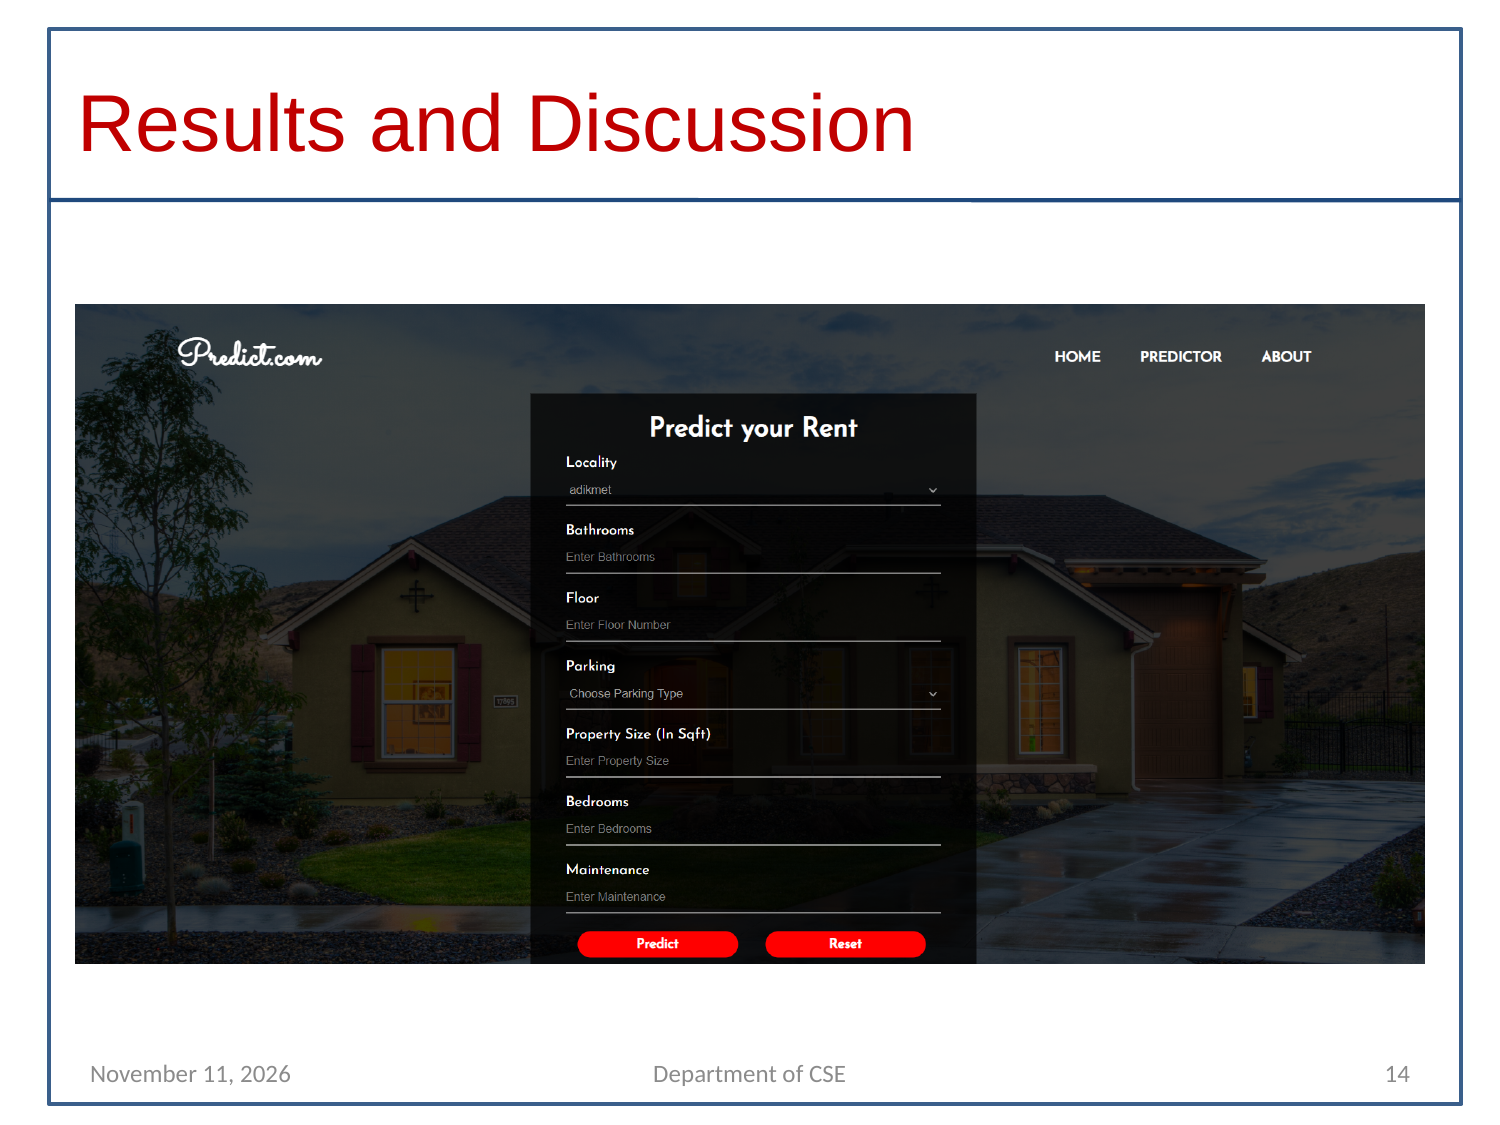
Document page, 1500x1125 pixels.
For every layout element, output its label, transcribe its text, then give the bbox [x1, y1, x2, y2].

footer Department of CSE [512, 1042, 988, 1103]
slide_number 14 [1074, 1042, 1425, 1103]
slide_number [75, 1042, 425, 1103]
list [74, 303, 1426, 964]
title Results and Discussion [62, 62, 1413, 175]
